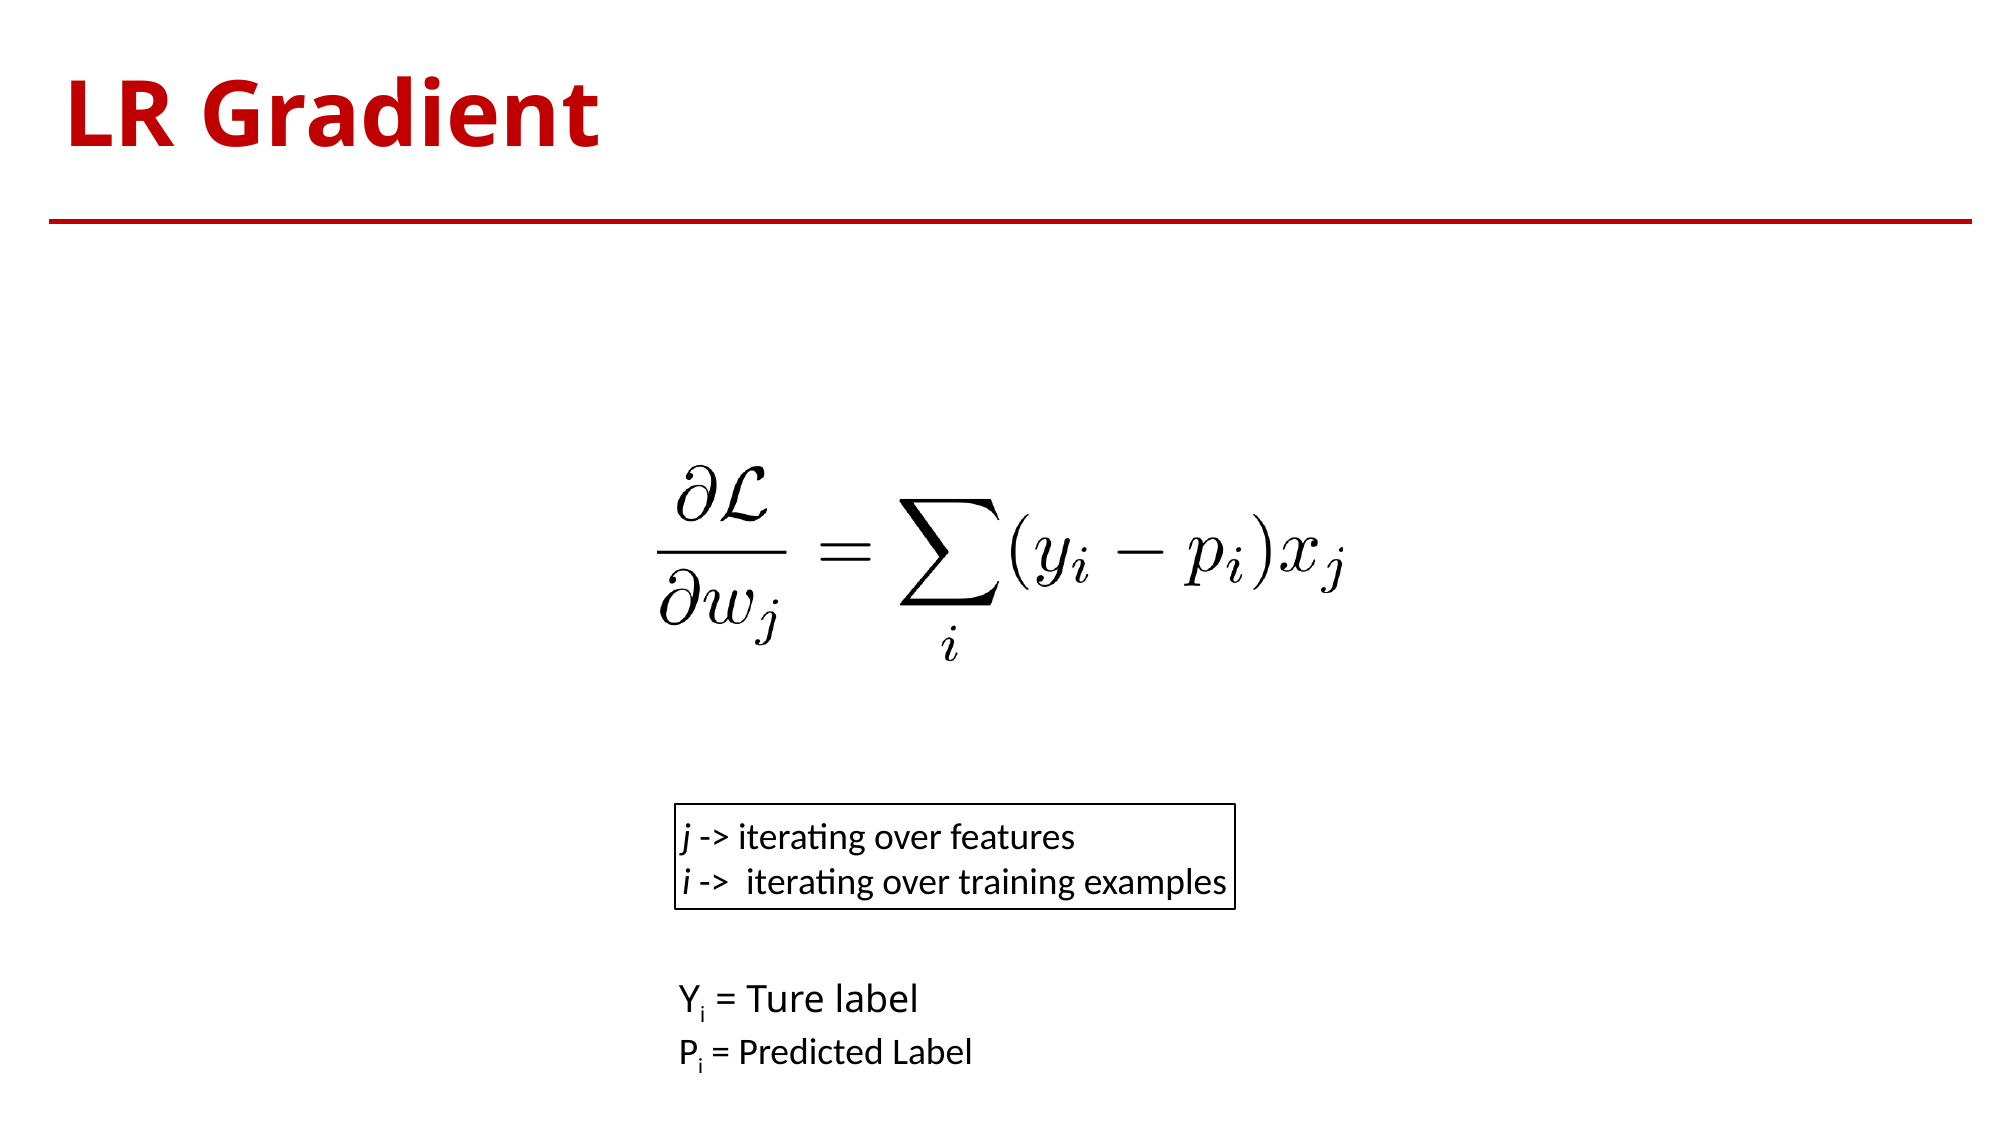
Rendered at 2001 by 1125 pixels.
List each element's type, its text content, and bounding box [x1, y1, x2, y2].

picture [657, 464, 1343, 661]
text_box j -> iterating over features i -> iterating over training examples [674, 804, 1236, 910]
title LR Gradient [48, 41, 1972, 192]
text_box Yi = Ture label Pi = Predicted Label [671, 967, 1257, 1086]
